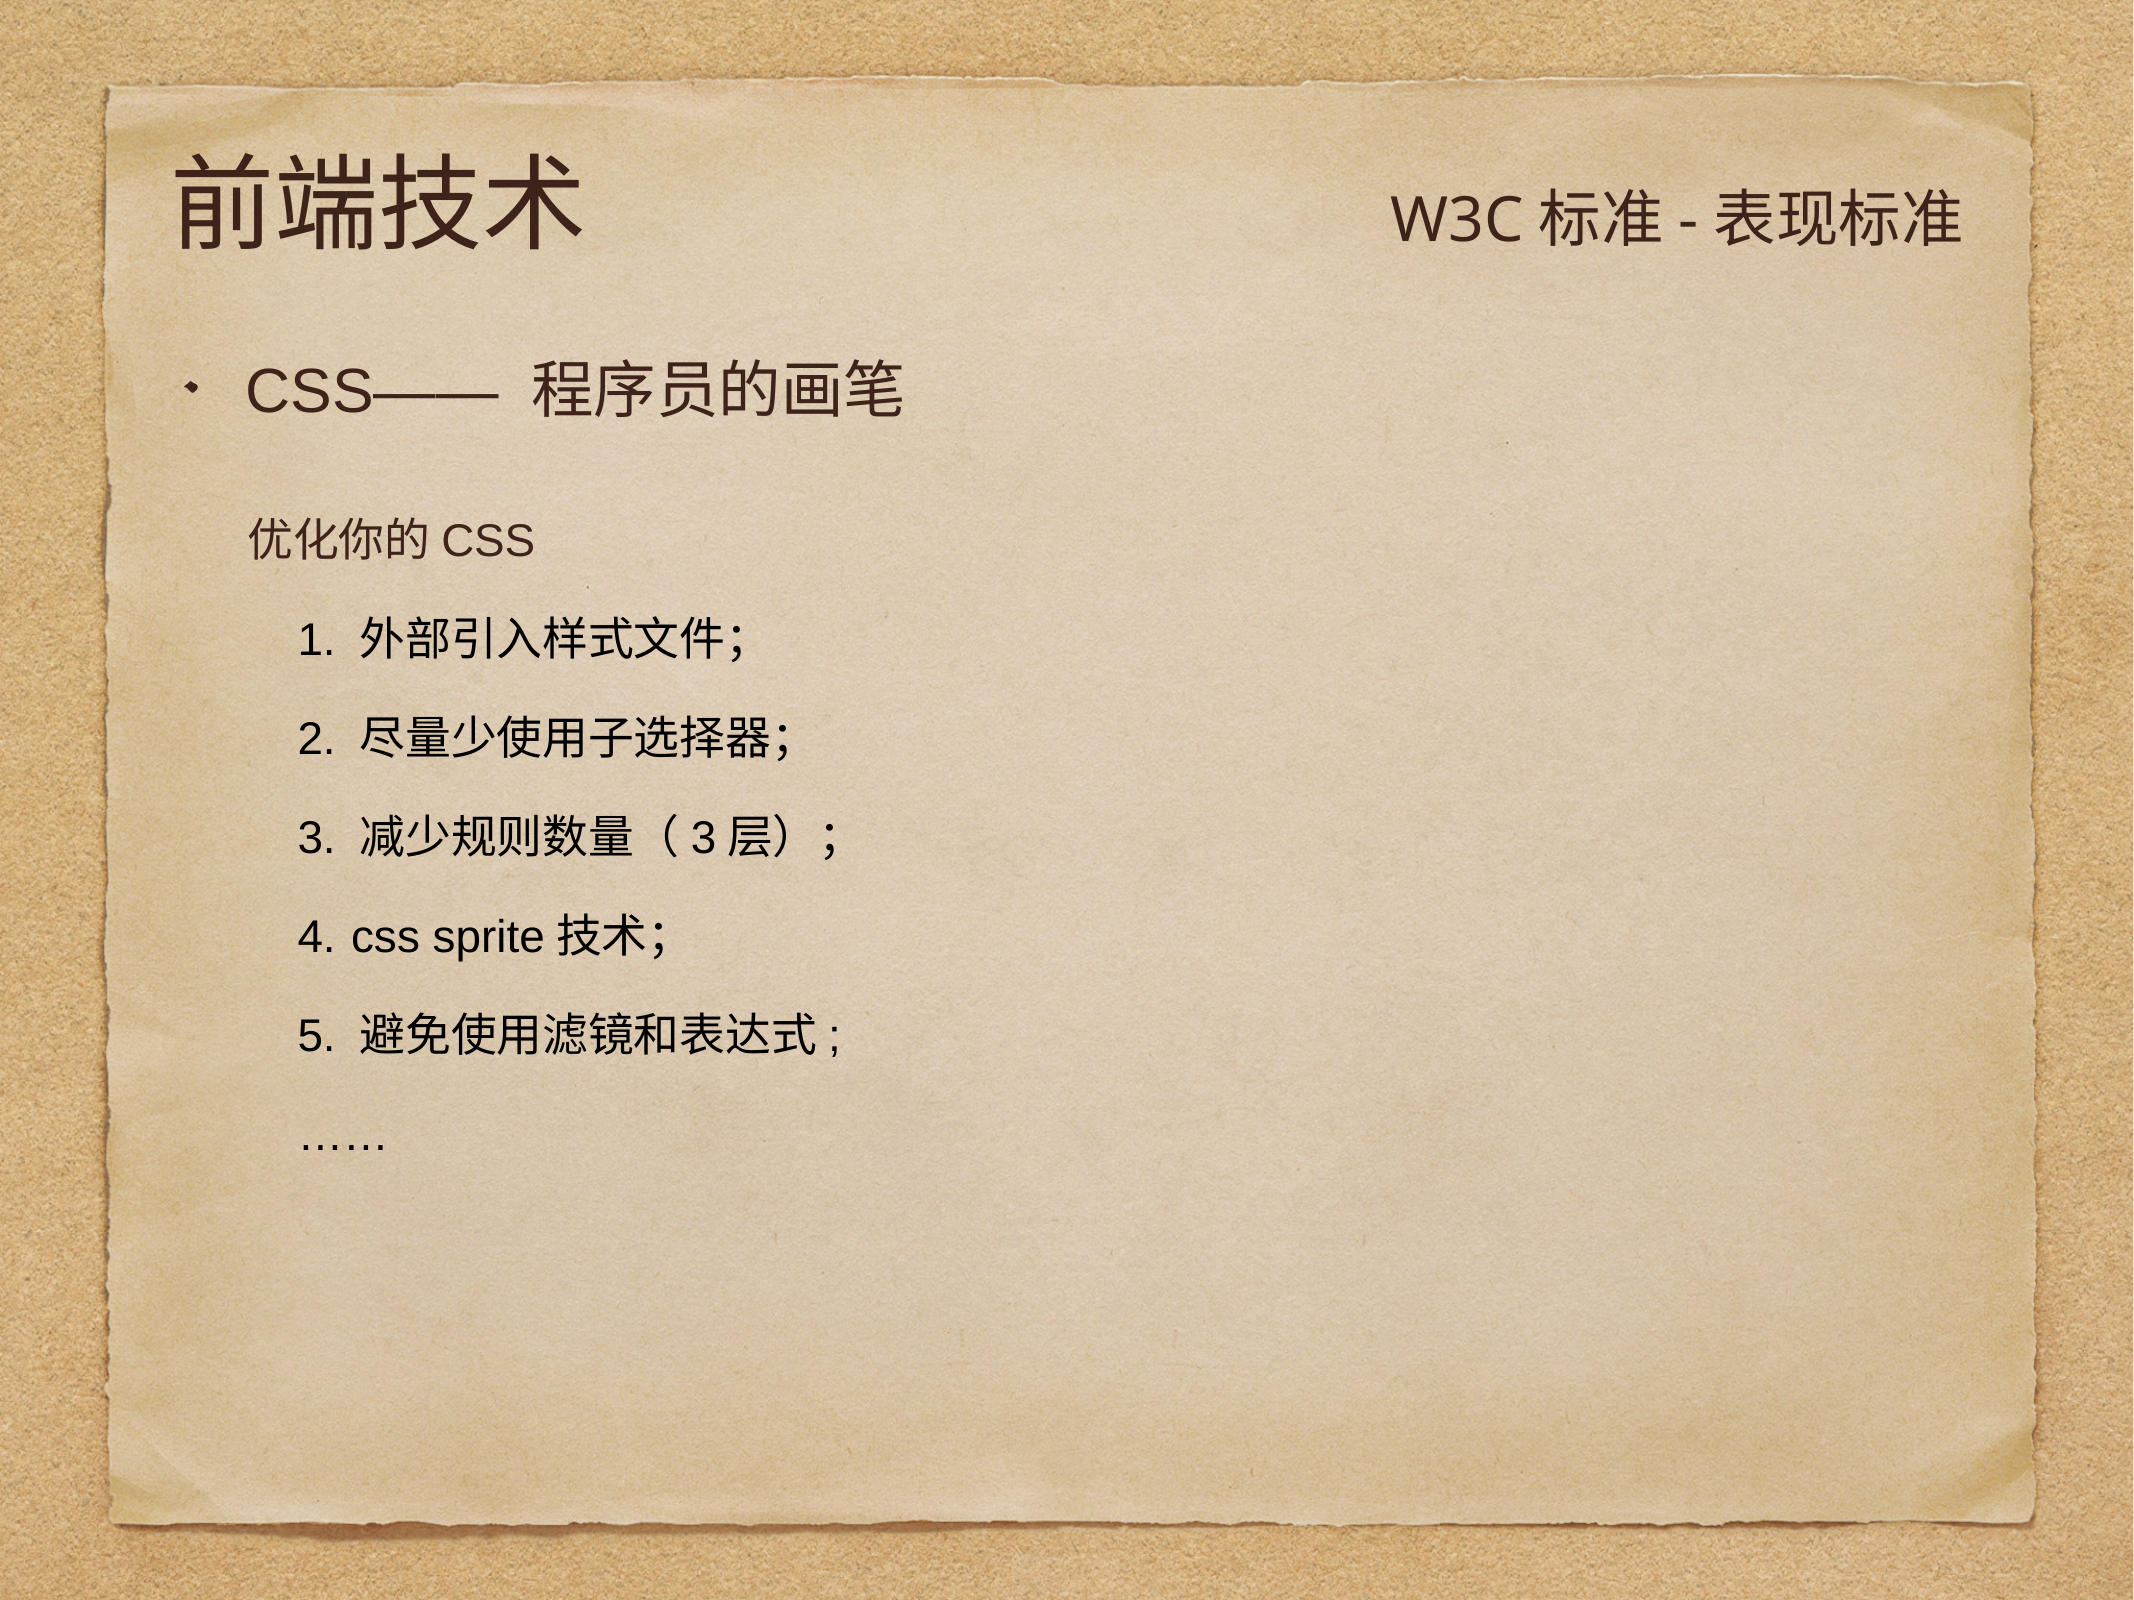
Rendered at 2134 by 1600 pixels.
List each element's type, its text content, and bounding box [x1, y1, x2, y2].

picture [0, 0, 2134, 1600]
text_box W3C标准-表现标准 [1381, 170, 1973, 263]
list CSS—— 程序员的画笔 优化你的CSS 外部引入样式文件； 尽量少使用子选择器； 减少规则数量（3层）； css sprite技术； 避免使用滤镜和表达式; …… [184, 349, 1949, 1439]
title 前端技术 [169, 103, 1926, 297]
